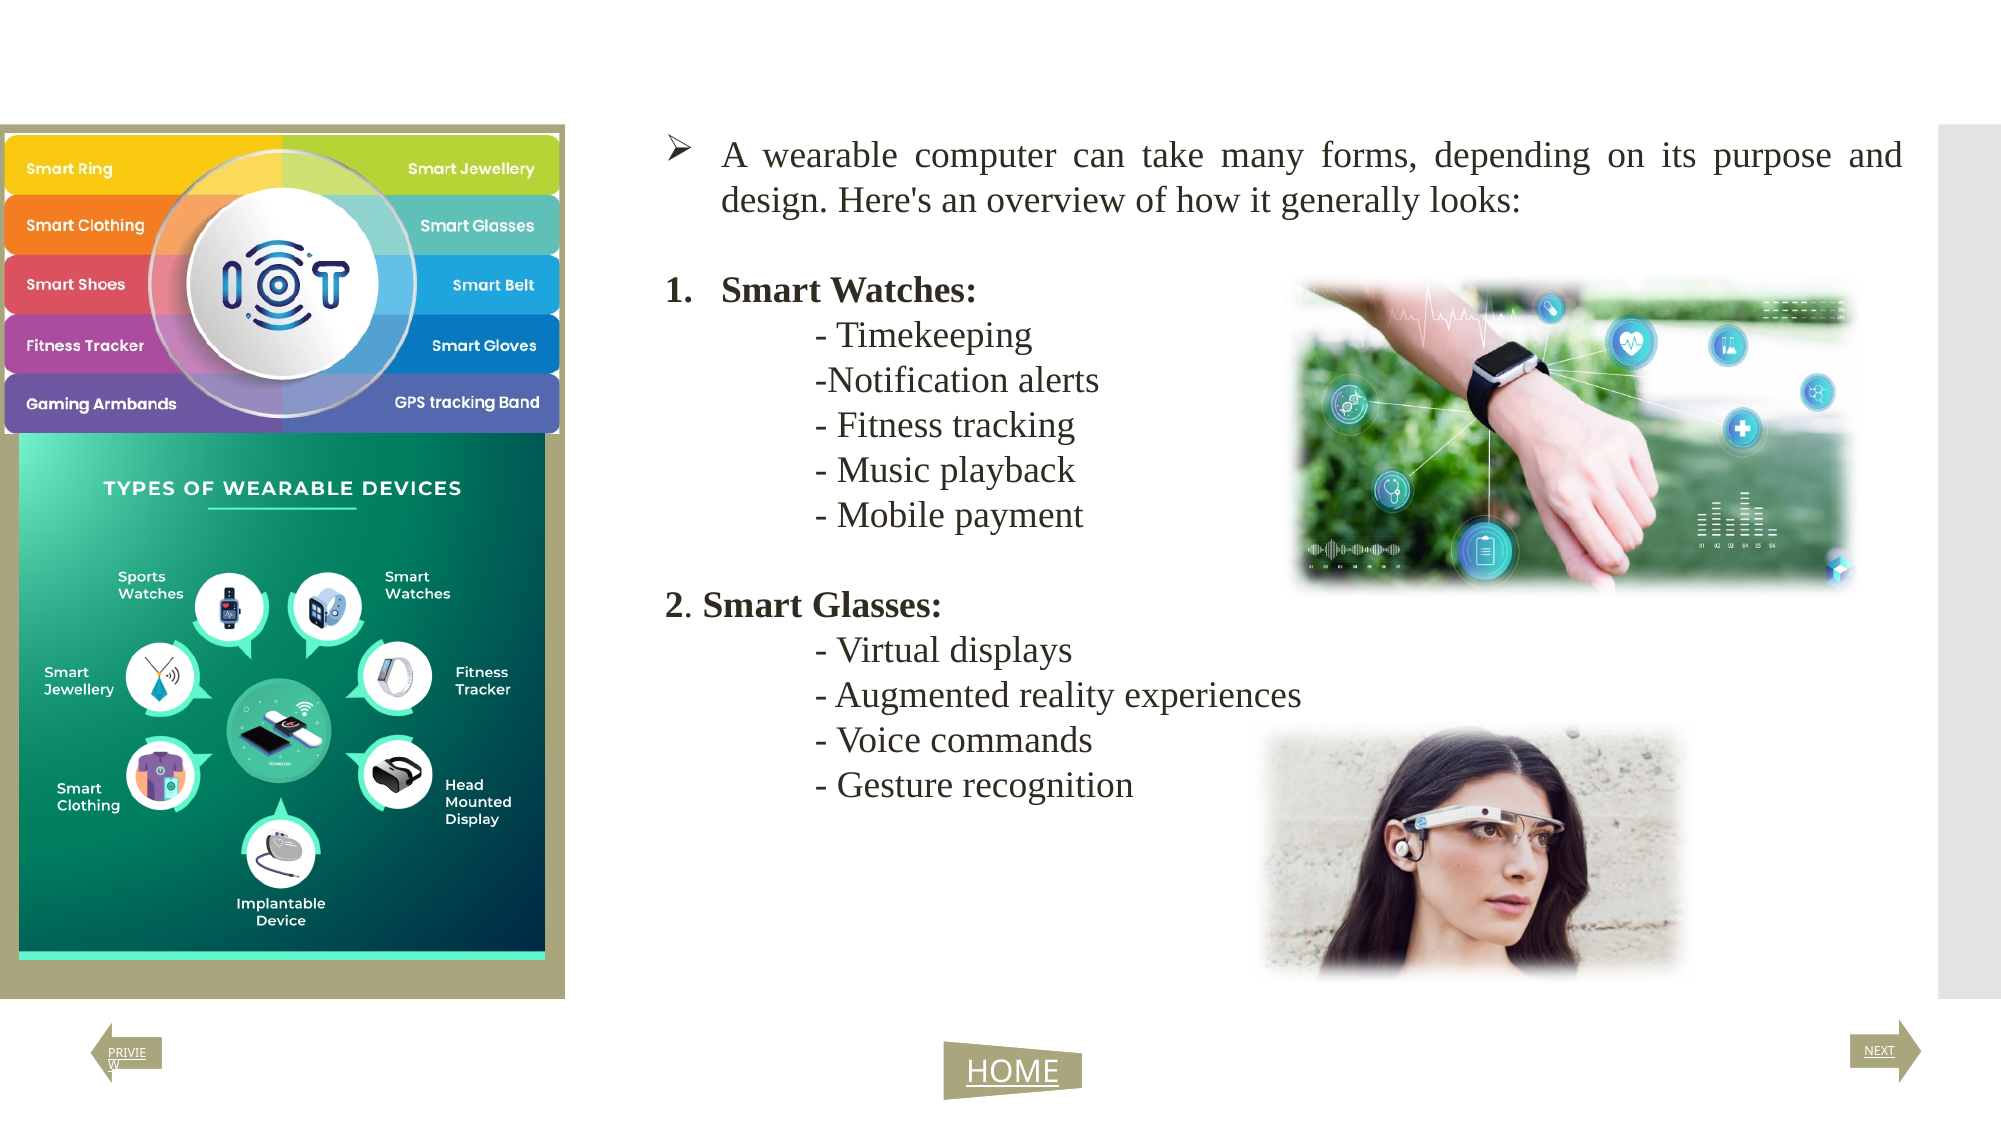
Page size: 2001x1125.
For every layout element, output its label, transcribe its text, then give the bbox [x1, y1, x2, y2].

text_box A wearable computer can take many forms, depending on its purpose and design. Here's an overview of how it generally looks: Smart Watches: - Timekeeping -Notification alerts - Fitness tracking - Music playback - Mobile payment 2. Smart Glasses: - Virtual displays - Augmented reality experiences - Voice commands - Gesture recognition [649, 122, 1920, 858]
picture [4, 133, 560, 960]
picture [1284, 272, 1863, 599]
picture [1251, 718, 1696, 986]
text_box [942, 1039, 1084, 1102]
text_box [86, 1015, 1923, 1090]
